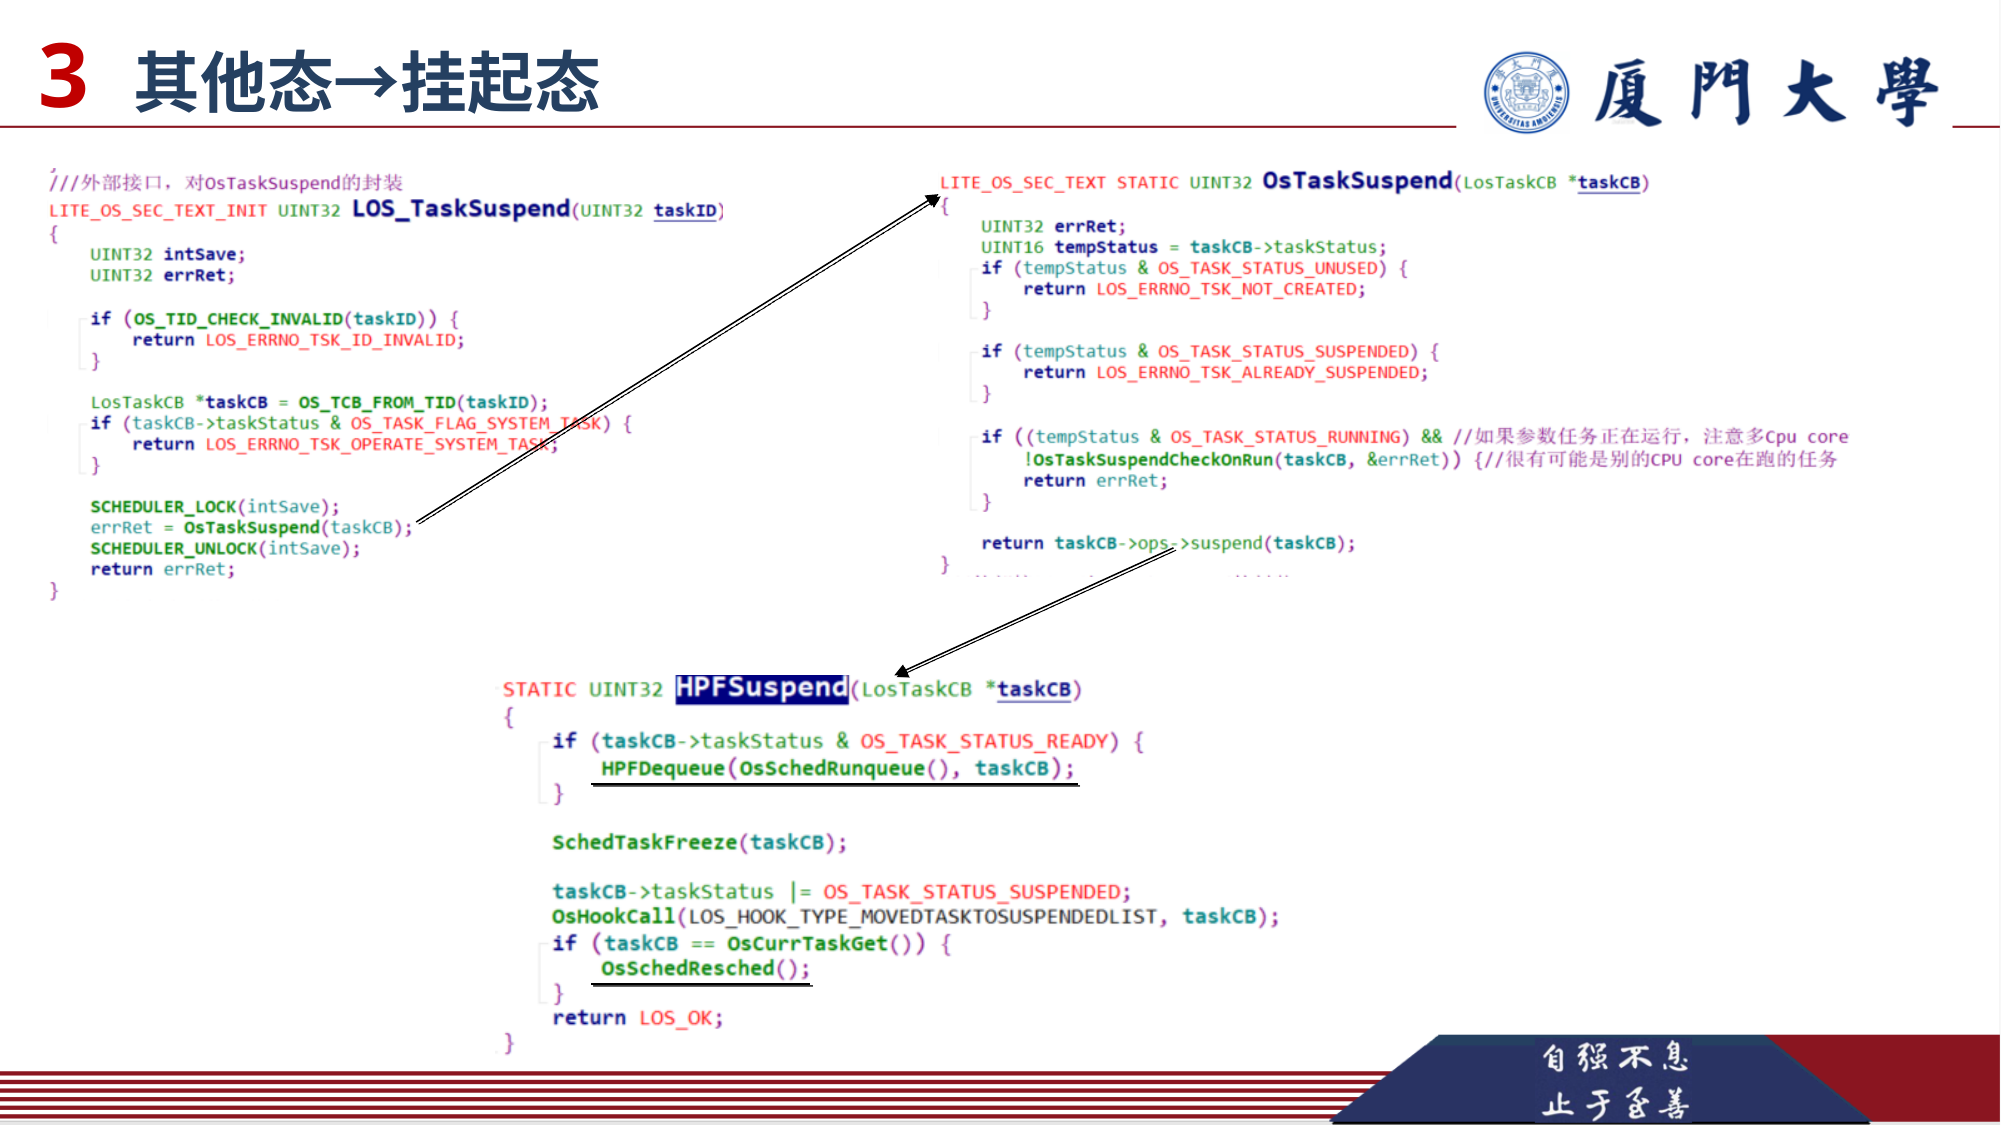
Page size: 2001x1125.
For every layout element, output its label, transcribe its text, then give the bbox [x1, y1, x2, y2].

text_box 3 其他态→挂起态 [23, 11, 1639, 133]
picture [0, 0, 2001, 1125]
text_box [894, 547, 1174, 676]
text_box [415, 193, 939, 523]
